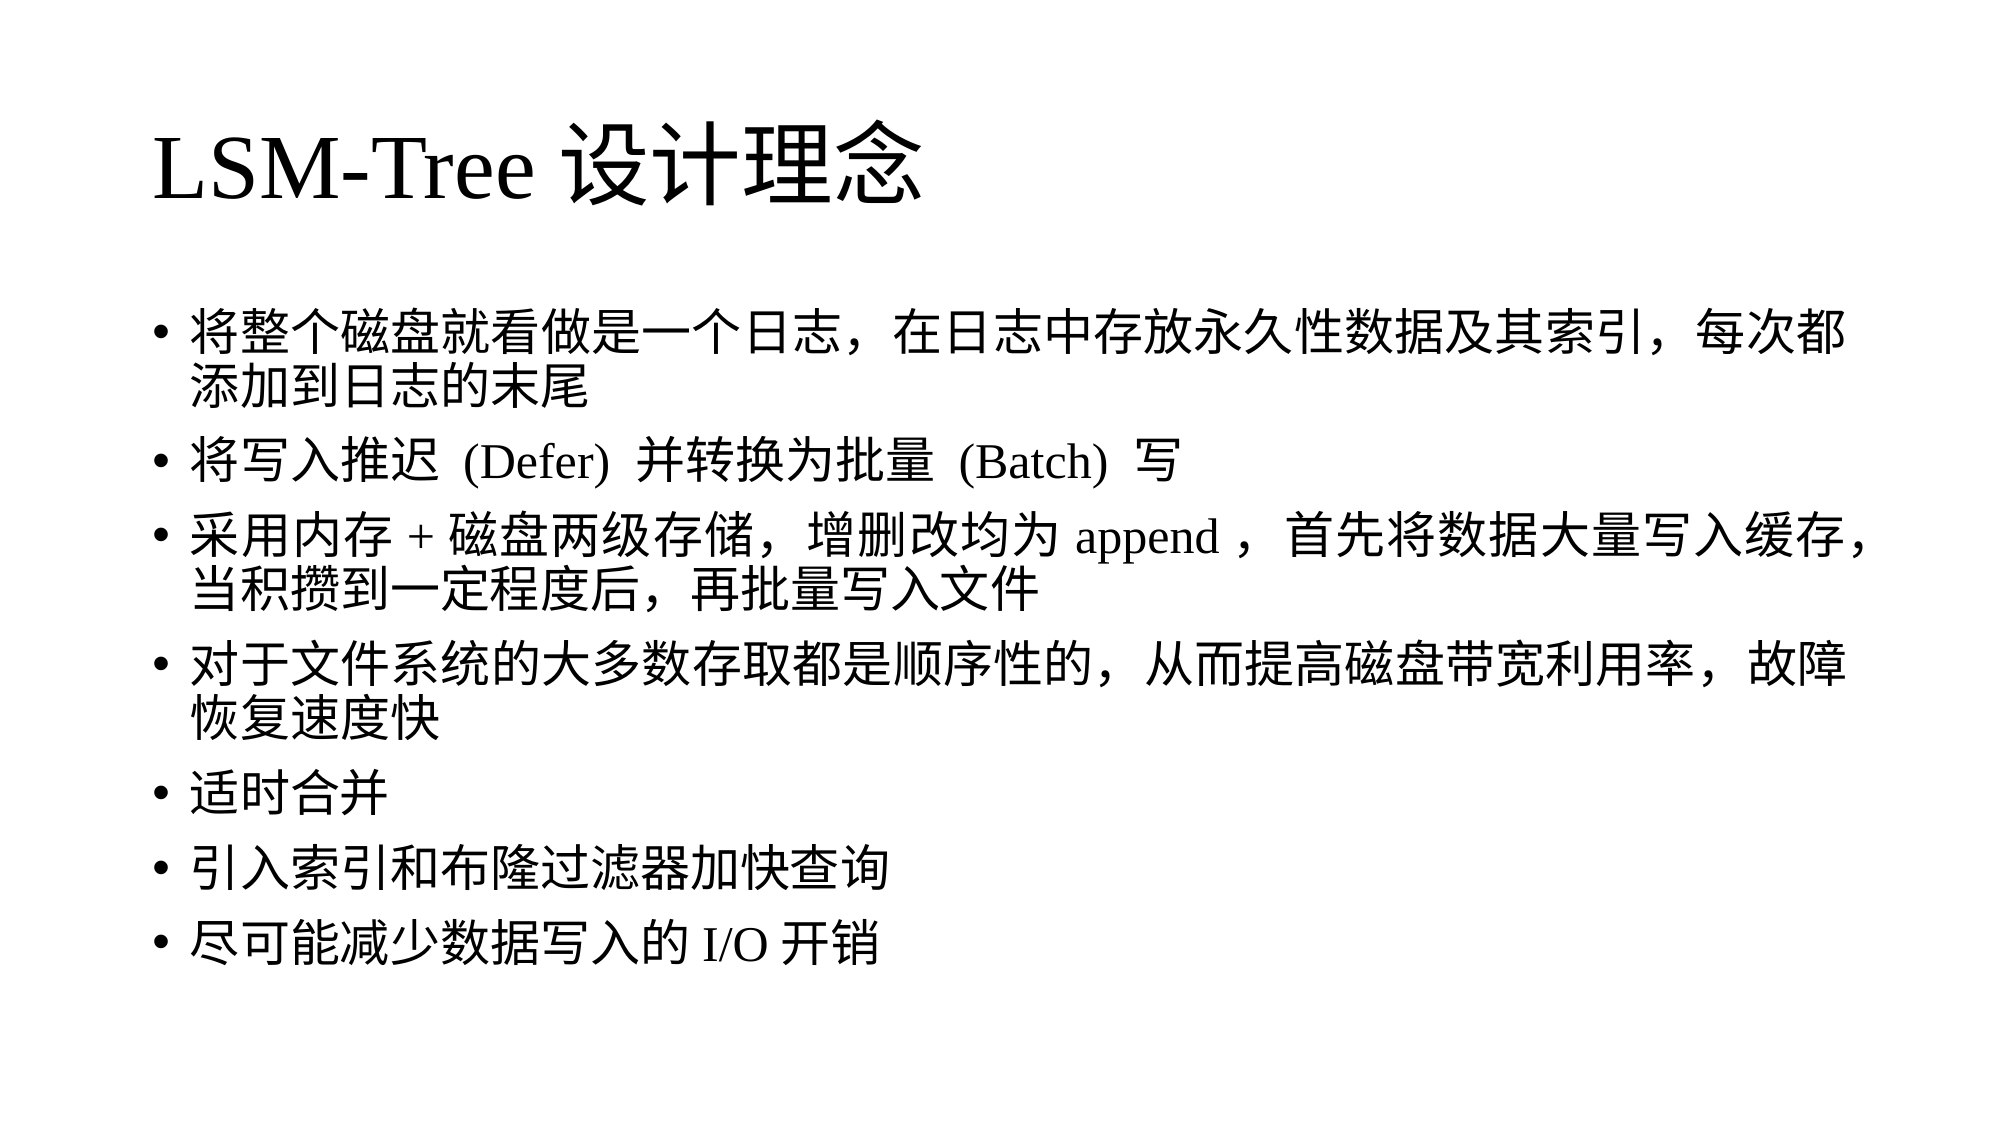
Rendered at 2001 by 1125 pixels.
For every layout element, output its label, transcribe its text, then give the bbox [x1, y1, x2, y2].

list 将整个磁盘就看做是一个日志，在日志中存放永久性数据及其索引，每次都添加到日志的末尾 将写入推迟 (Defer) 并转换为批量 (Batch) 写 采用内存+磁盘两级存储，增删改均为append，首先将数据大量写入缓存，当积攒到一定程度后，再批量写入文件 对于文件系统的大多数存取都是顺序性的，从而提高磁盘带宽利用率，故障恢复速度快 适时合并 引入索引和布隆过滤器加快查询 尽可能减少数据写入的I/O开销 [137, 299, 1863, 1014]
title LSM-Tree设计理念 [137, 59, 1863, 278]
